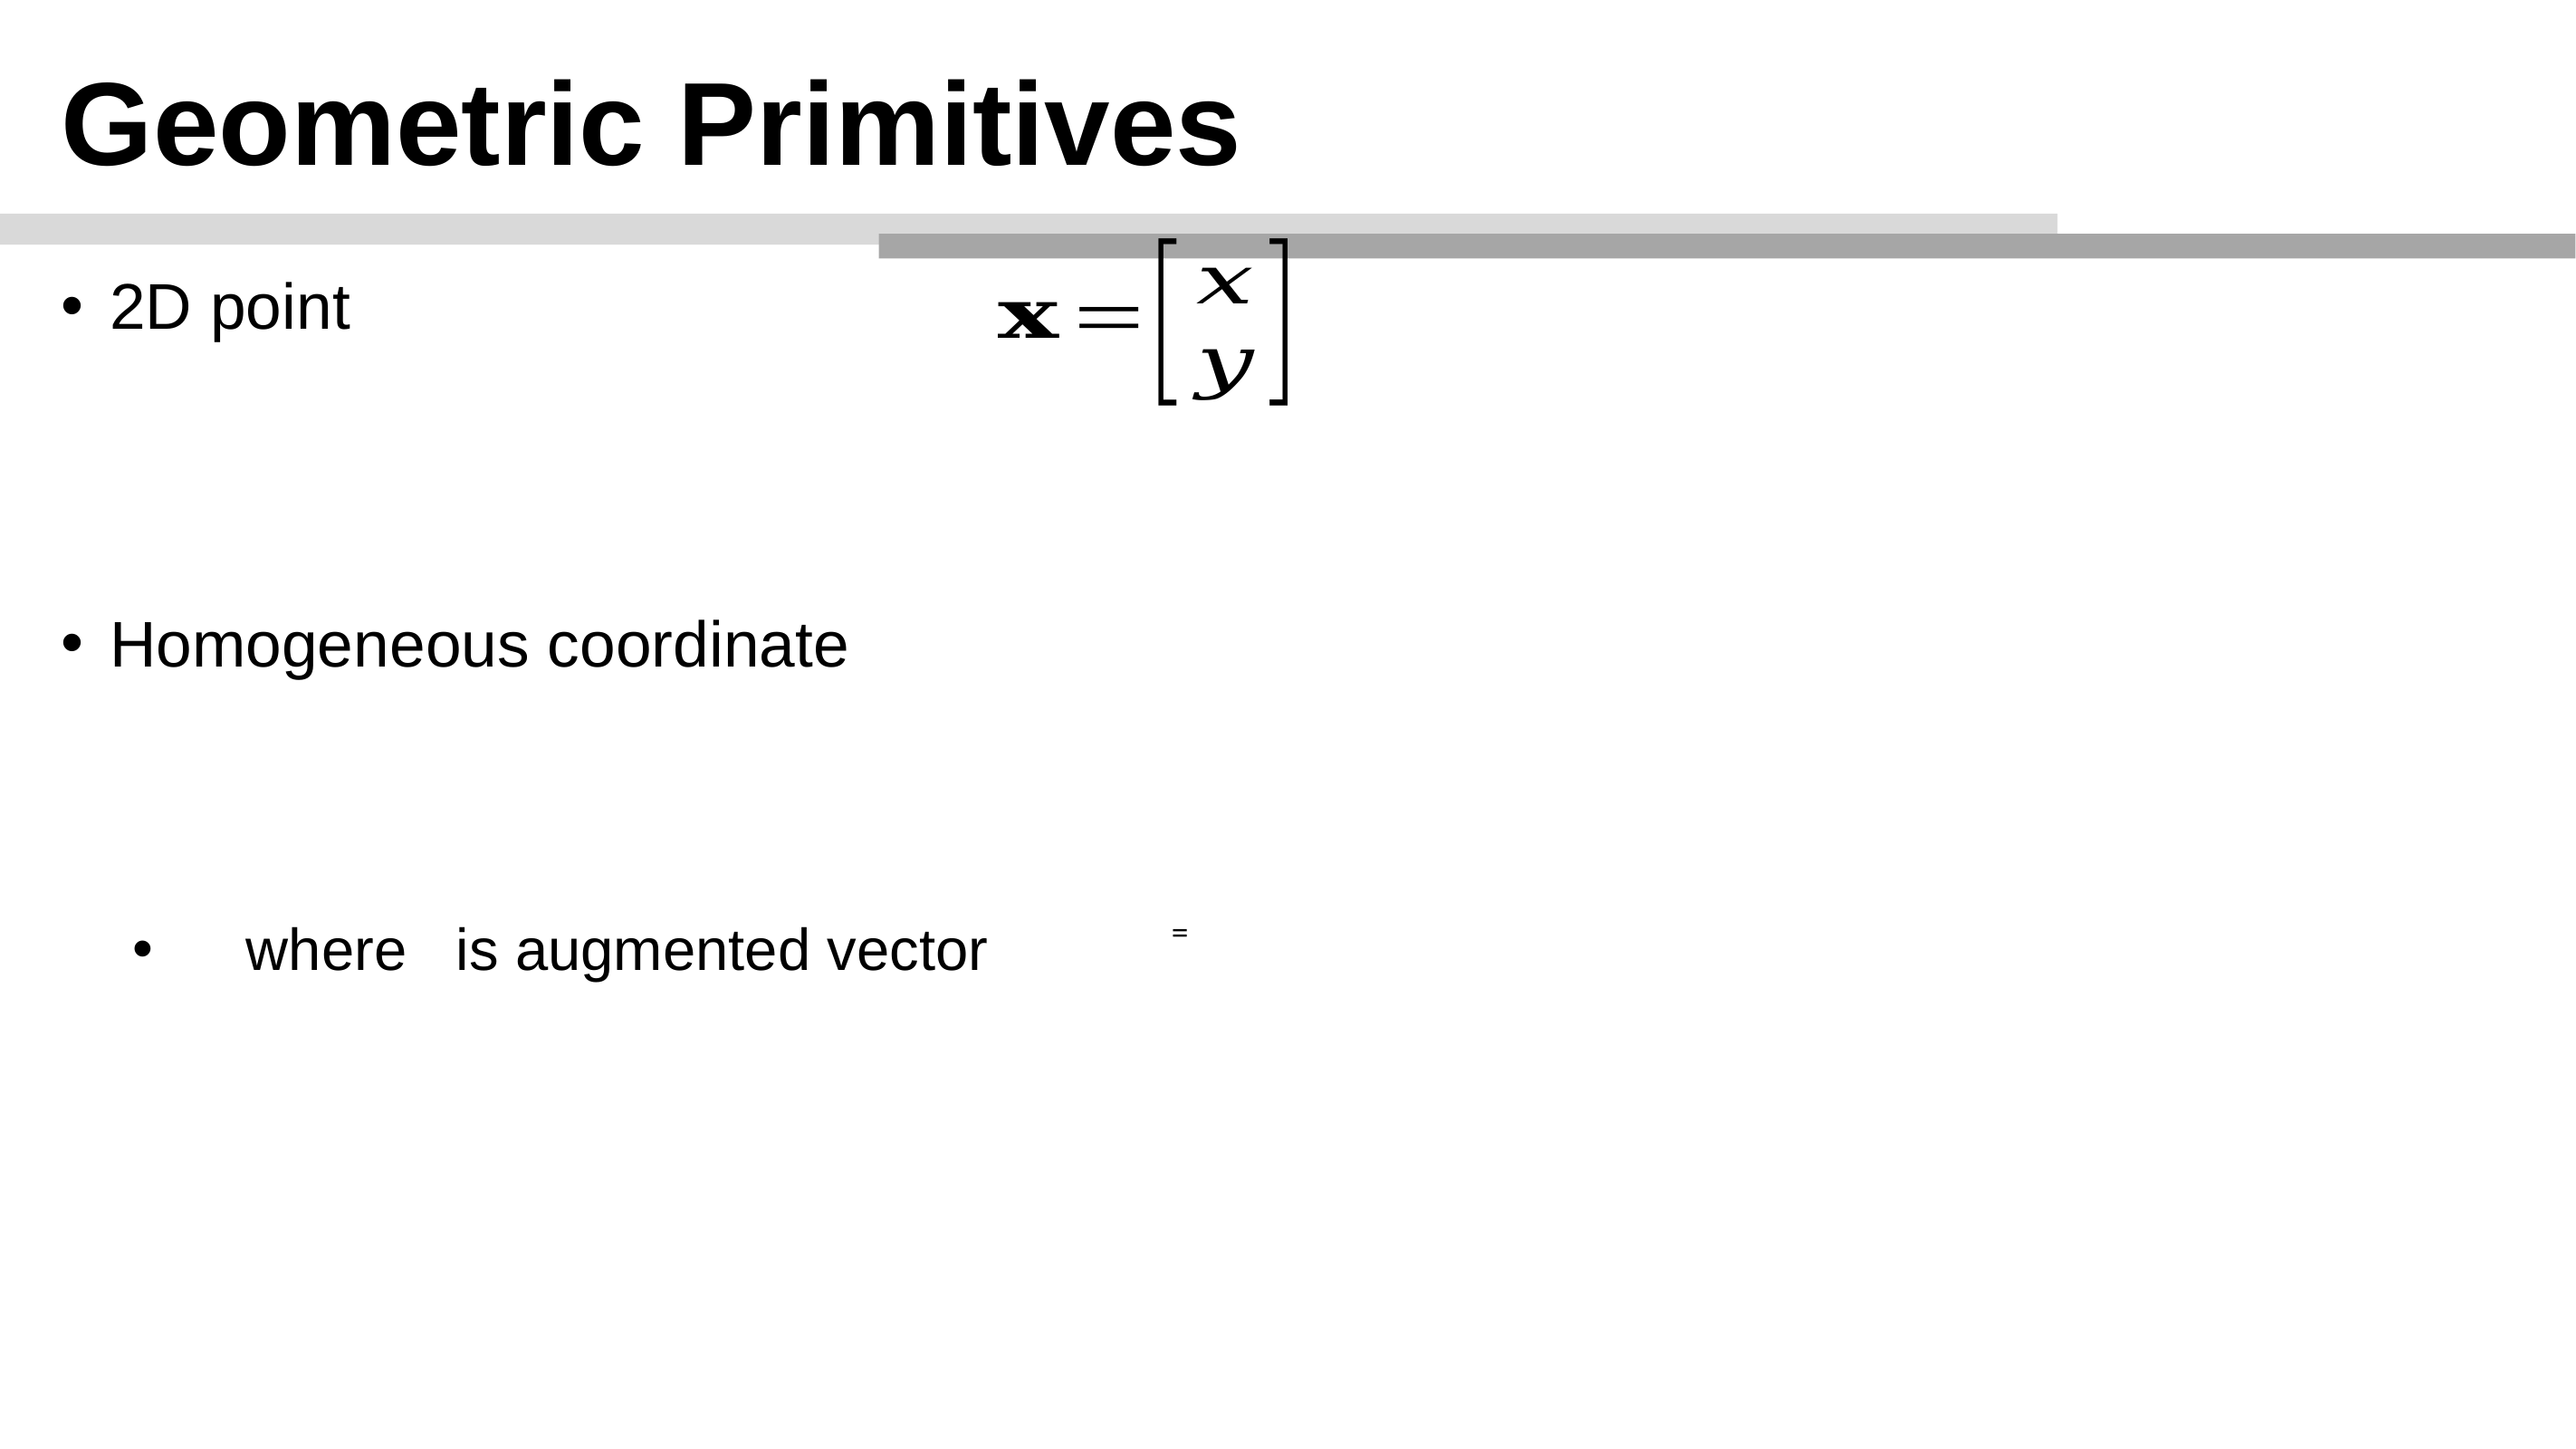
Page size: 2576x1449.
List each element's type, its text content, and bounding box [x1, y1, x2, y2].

title Geometric Primitives [47, 29, 2524, 226]
